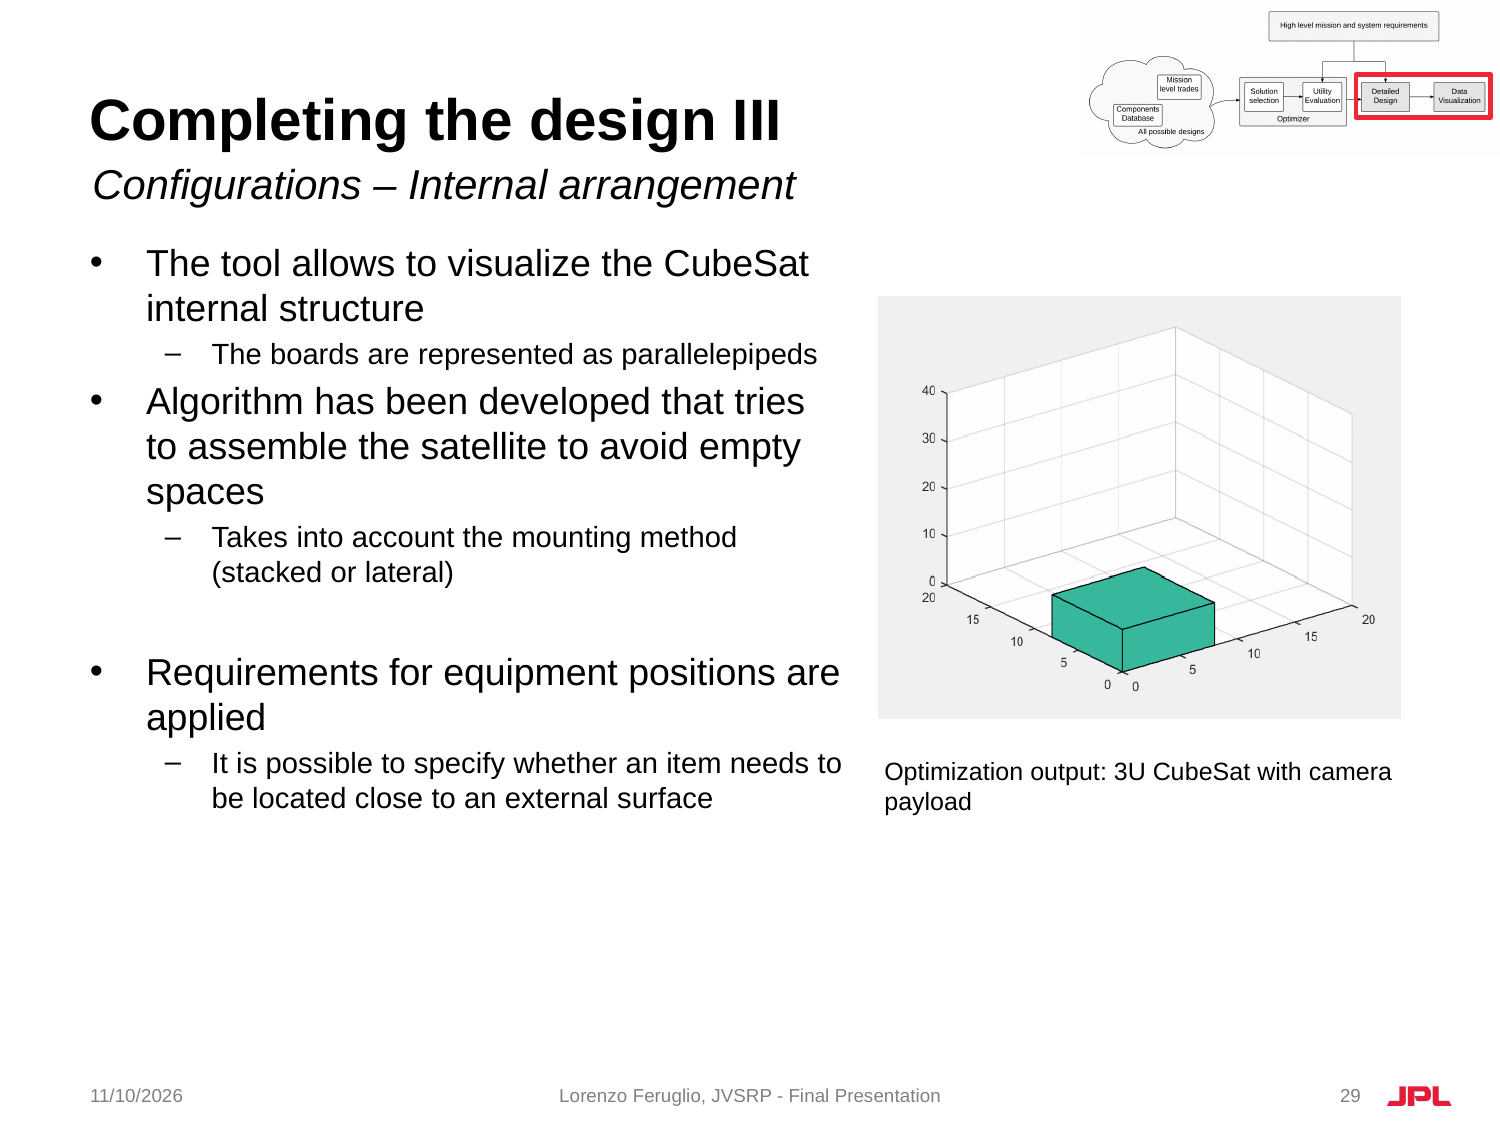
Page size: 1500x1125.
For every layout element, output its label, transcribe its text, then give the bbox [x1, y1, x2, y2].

picture [1079, 0, 1500, 157]
text_box Optimization output: 3U CubeSat with camera payload [869, 748, 1411, 824]
slide_number 29 [1200, 1065, 1376, 1125]
footer Lorenzo Feruglio, JVSRP - Final Presentation [300, 1065, 1200, 1125]
list Configurations – Internal arrangement [77, 150, 1428, 205]
list The tool allows to visualize the CubeSat internal structure The boards are represented as parallelepipeds Algorithm has been developed that tries to assemble the satellite to avoid empty spaces Takes into account the mounting method (stacked or lateral) Requirements for equipment positions are applied It is possible to specify whether an item needs to be located close to an external surface [75, 231, 862, 1033]
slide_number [75, 1065, 300, 1125]
picture [878, 296, 1402, 719]
title Completing the design III [74, 74, 1074, 146]
